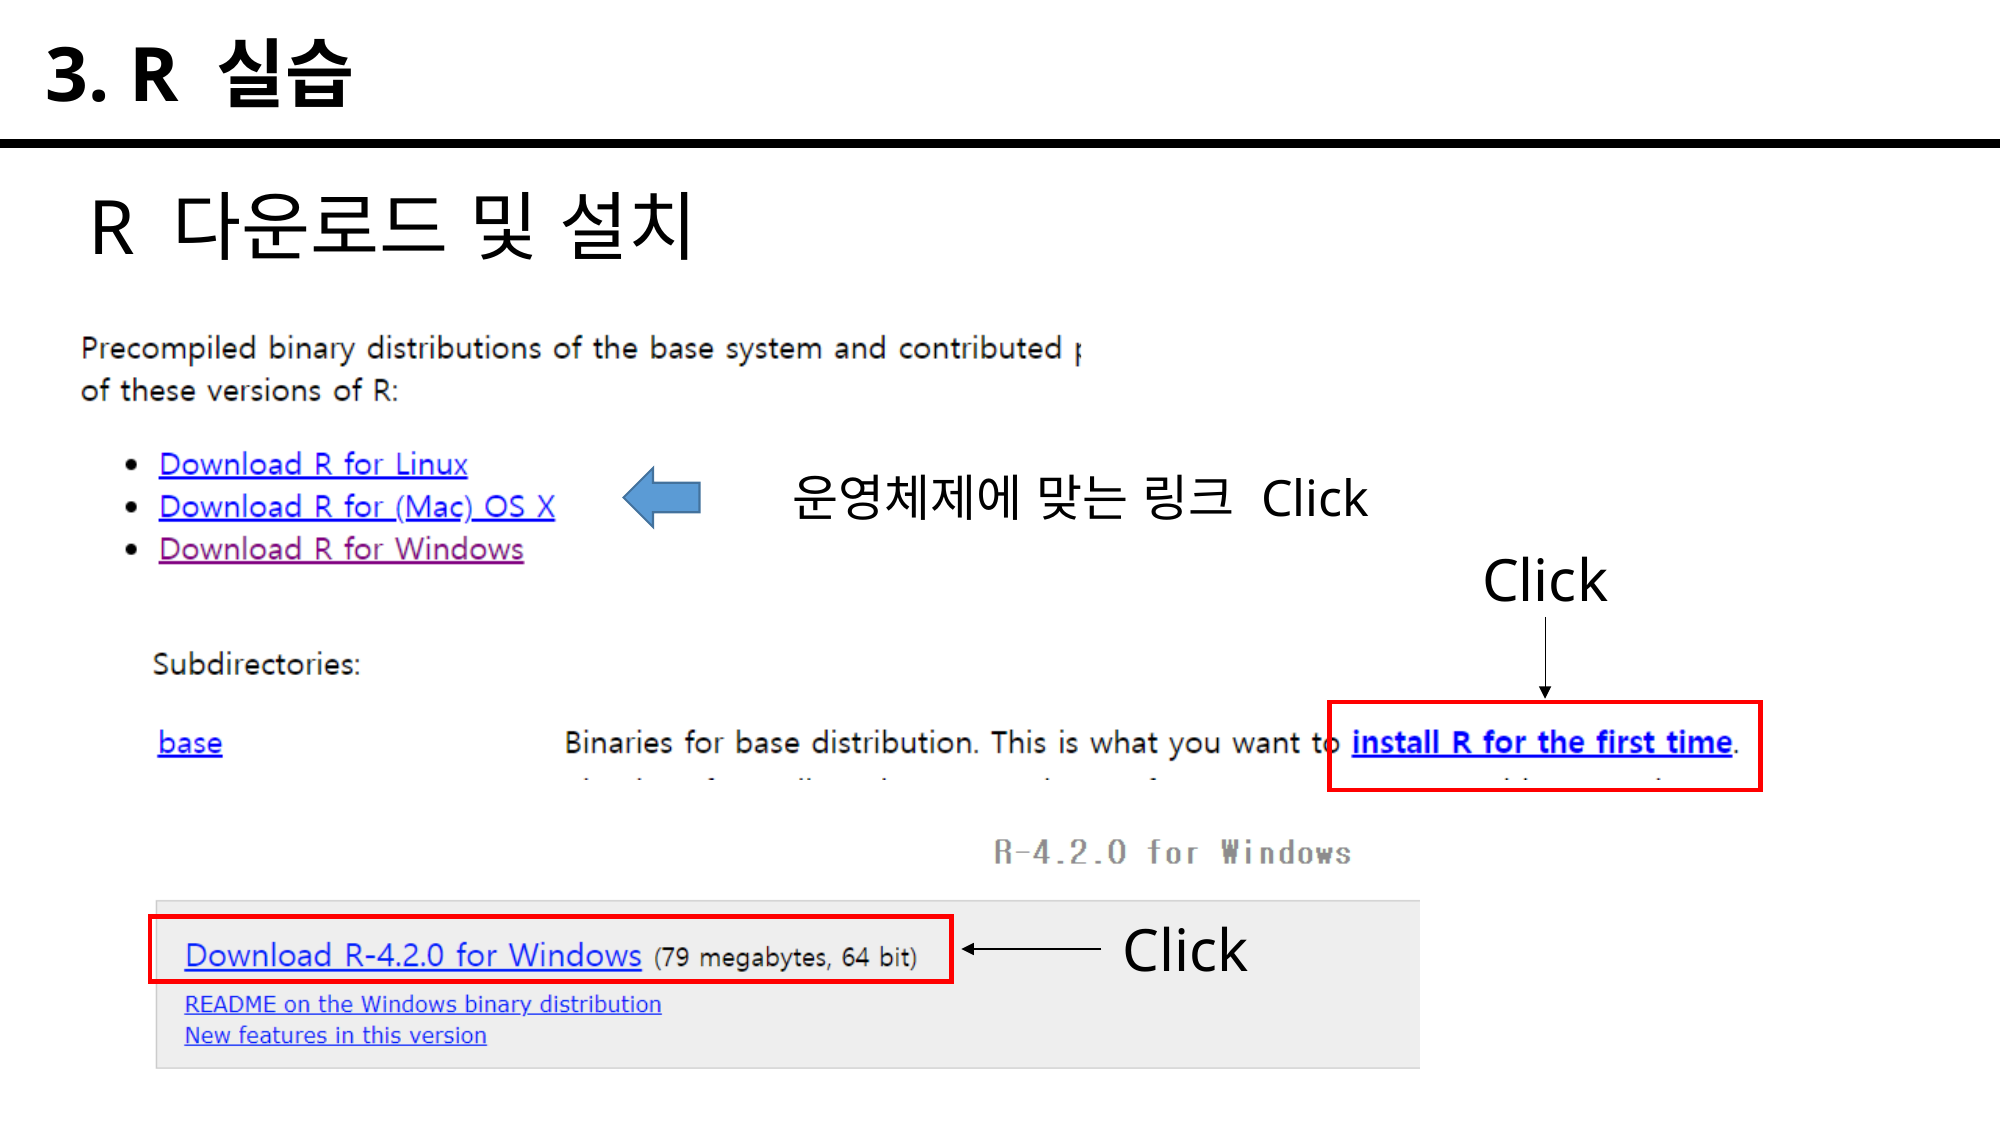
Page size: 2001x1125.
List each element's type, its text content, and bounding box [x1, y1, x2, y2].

text_box 운영체제에 맞는 링크 Click [1082, 459, 1446, 535]
text_box R 다운로드 및 설치 [73, 172, 713, 278]
text_box 3. R 실습 [30, 19, 1029, 125]
picture [111, 617, 1761, 780]
text_box [1329, 780, 1761, 791]
text_box Click [1370, 535, 1720, 617]
picture [125, 826, 1420, 1096]
picture [80, 318, 1082, 599]
